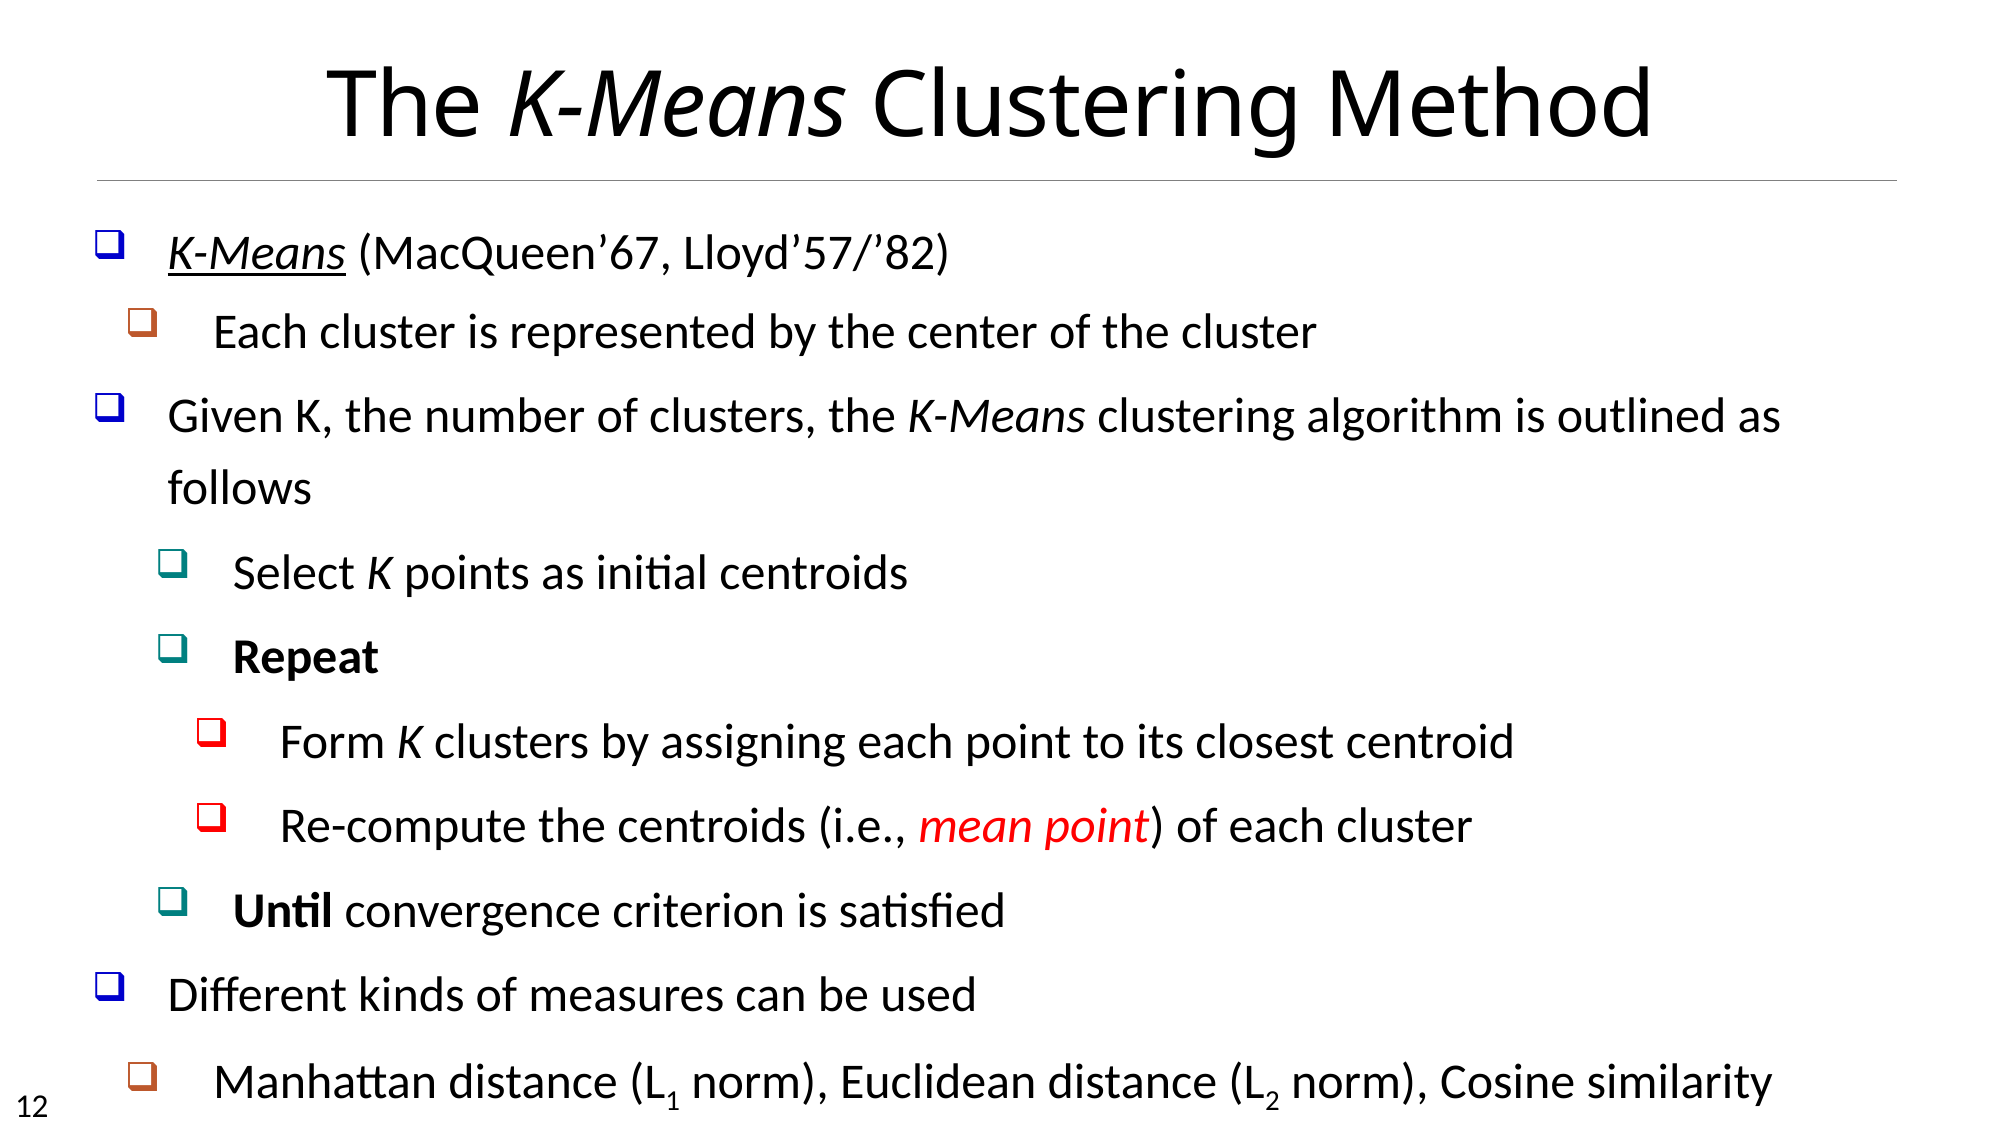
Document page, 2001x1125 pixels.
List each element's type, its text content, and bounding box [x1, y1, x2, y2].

title The K-Means Clustering Method [104, 21, 1901, 163]
list K-Means (MacQueen’67, Lloyd’57/’82) Each cluster is represented by the center of the cluster Given K, the number of clusters, the K-Means clustering algorithm is outlined as follows Select K points as initial centroids Repeat Form K clusters by assigning each point to its closest centroid Re-compute the centroids (i.e., mean point) of each cluster Until convergence criterion is satisfied Different kinds of measures can be used Manhattan distance (L1 norm), Euclidean distance (L2 norm), Cosine similarity [77, 206, 1929, 1053]
